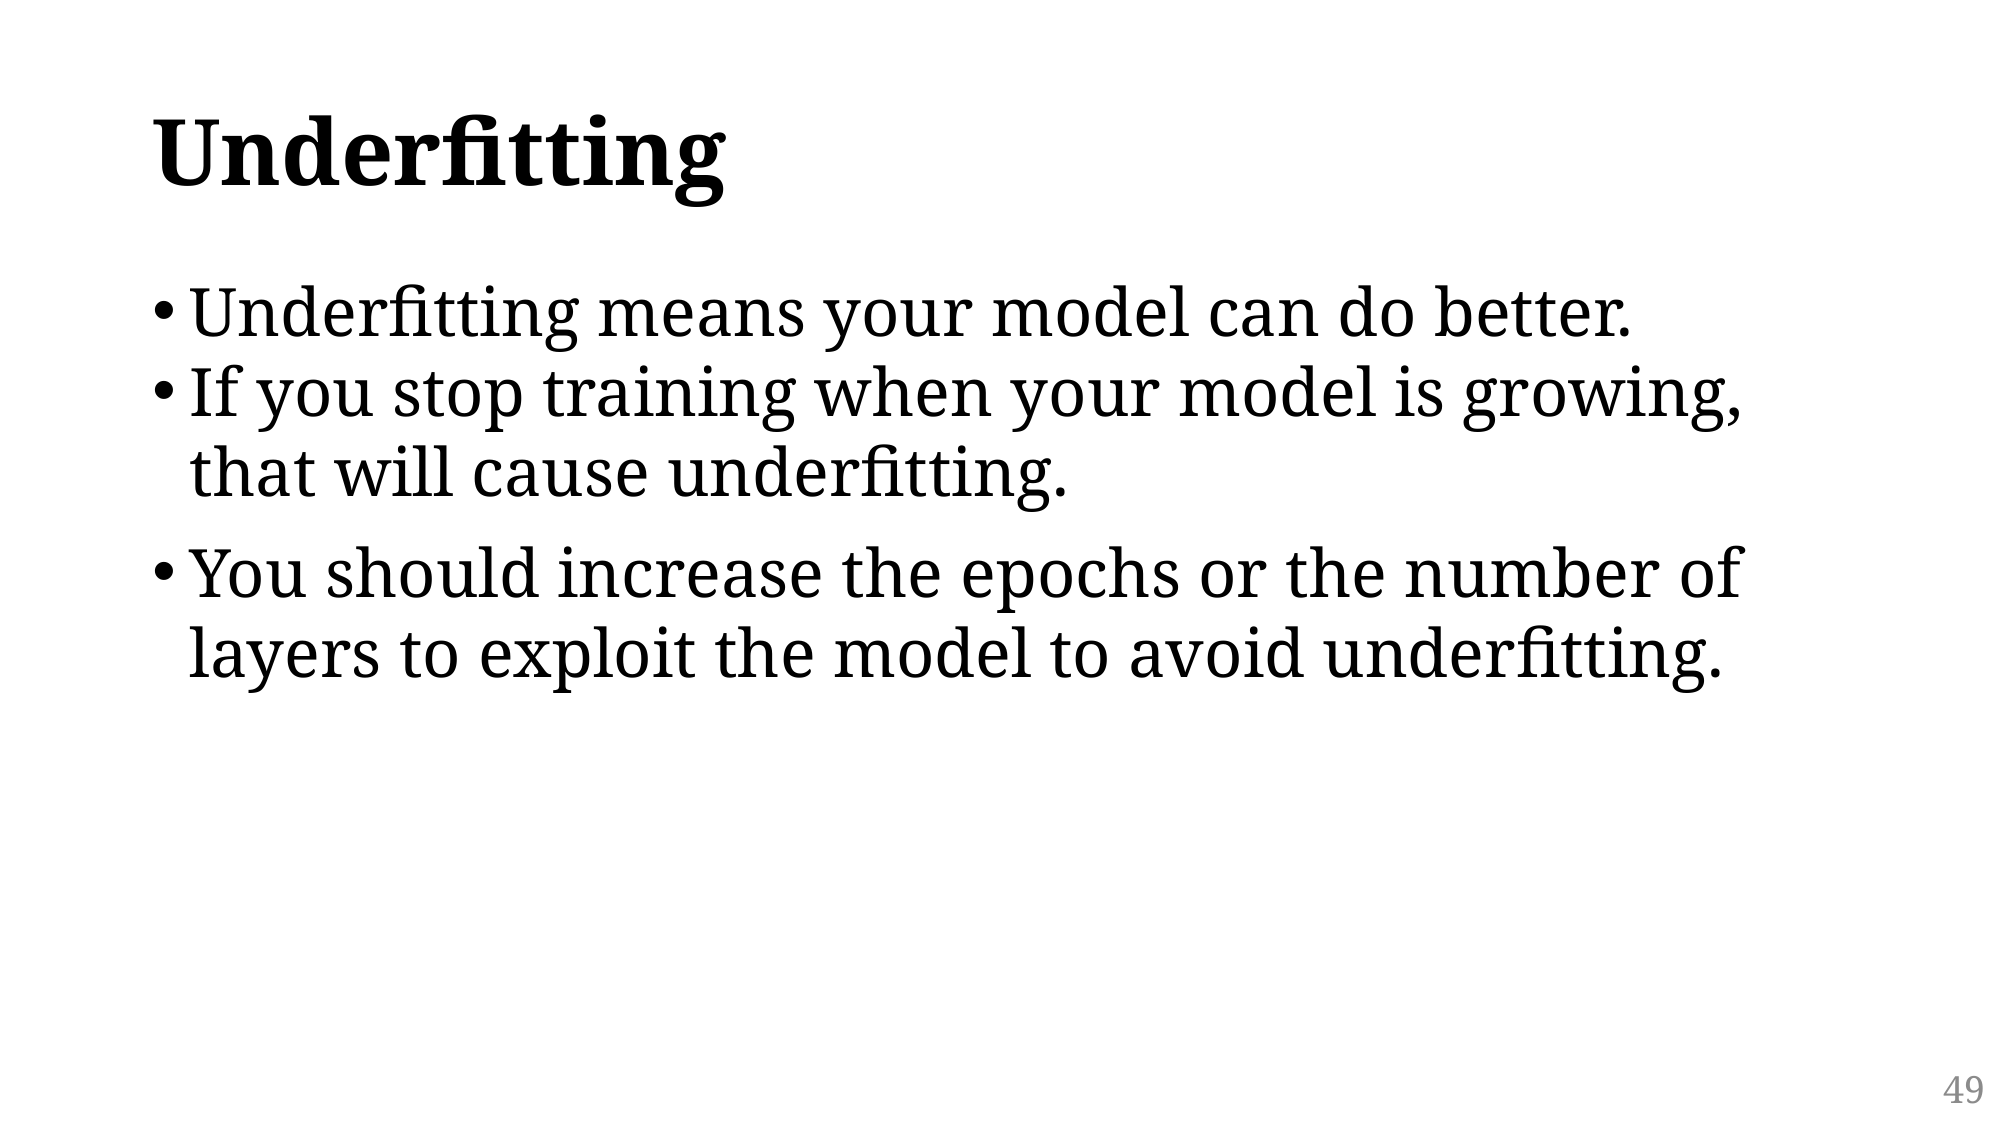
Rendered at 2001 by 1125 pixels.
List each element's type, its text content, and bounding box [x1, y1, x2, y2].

title Underfitting [137, 59, 1863, 251]
list Underfitting means your model can do better. If you stop training when your model is growing, that will cause underfitting. You should increase the epochs or the number of layers to exploit the model to avoid underfitting. [137, 262, 1863, 1014]
slide_number 49 [1843, 1061, 2000, 1122]
